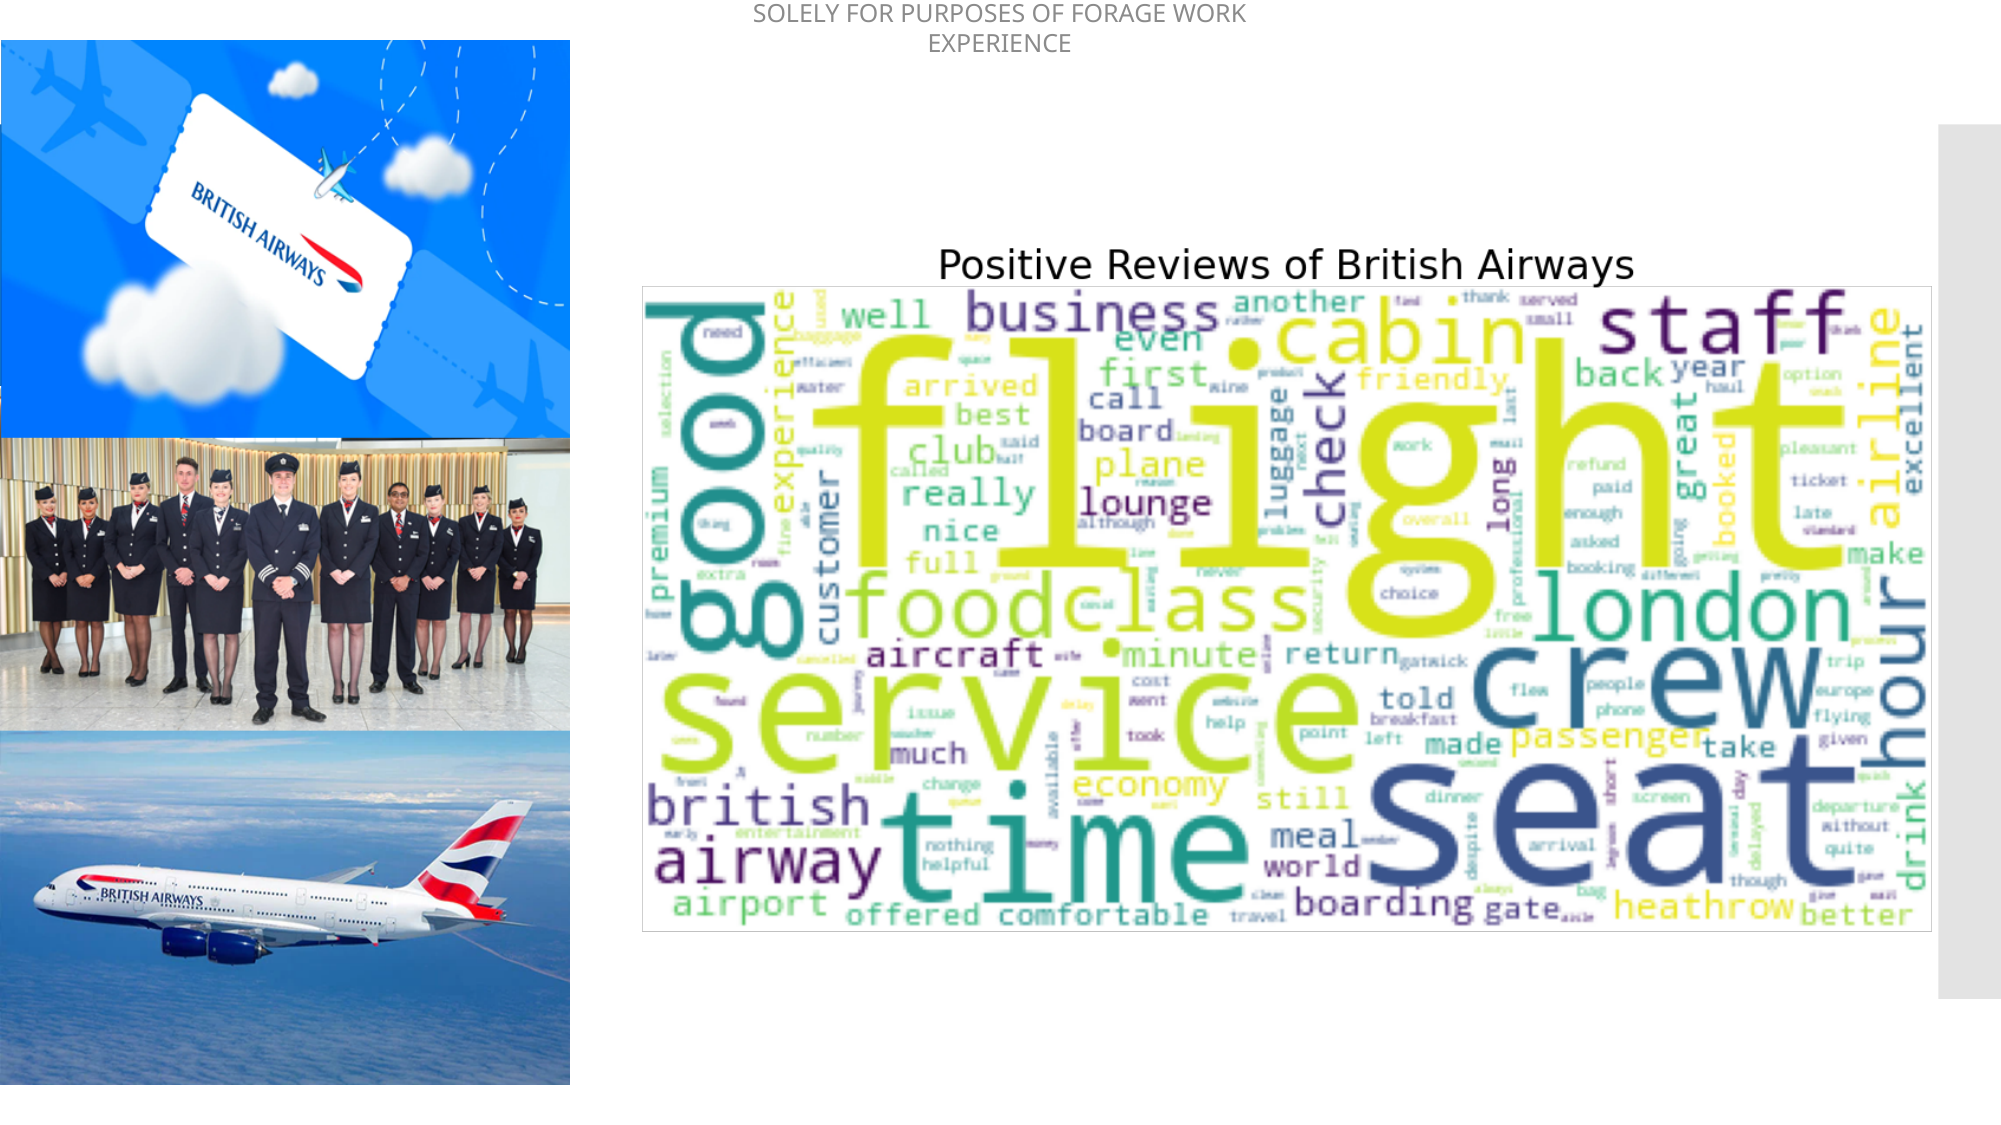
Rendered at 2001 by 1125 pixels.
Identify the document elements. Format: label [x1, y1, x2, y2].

list [634, 239, 1940, 940]
picture [0, 40, 571, 1085]
